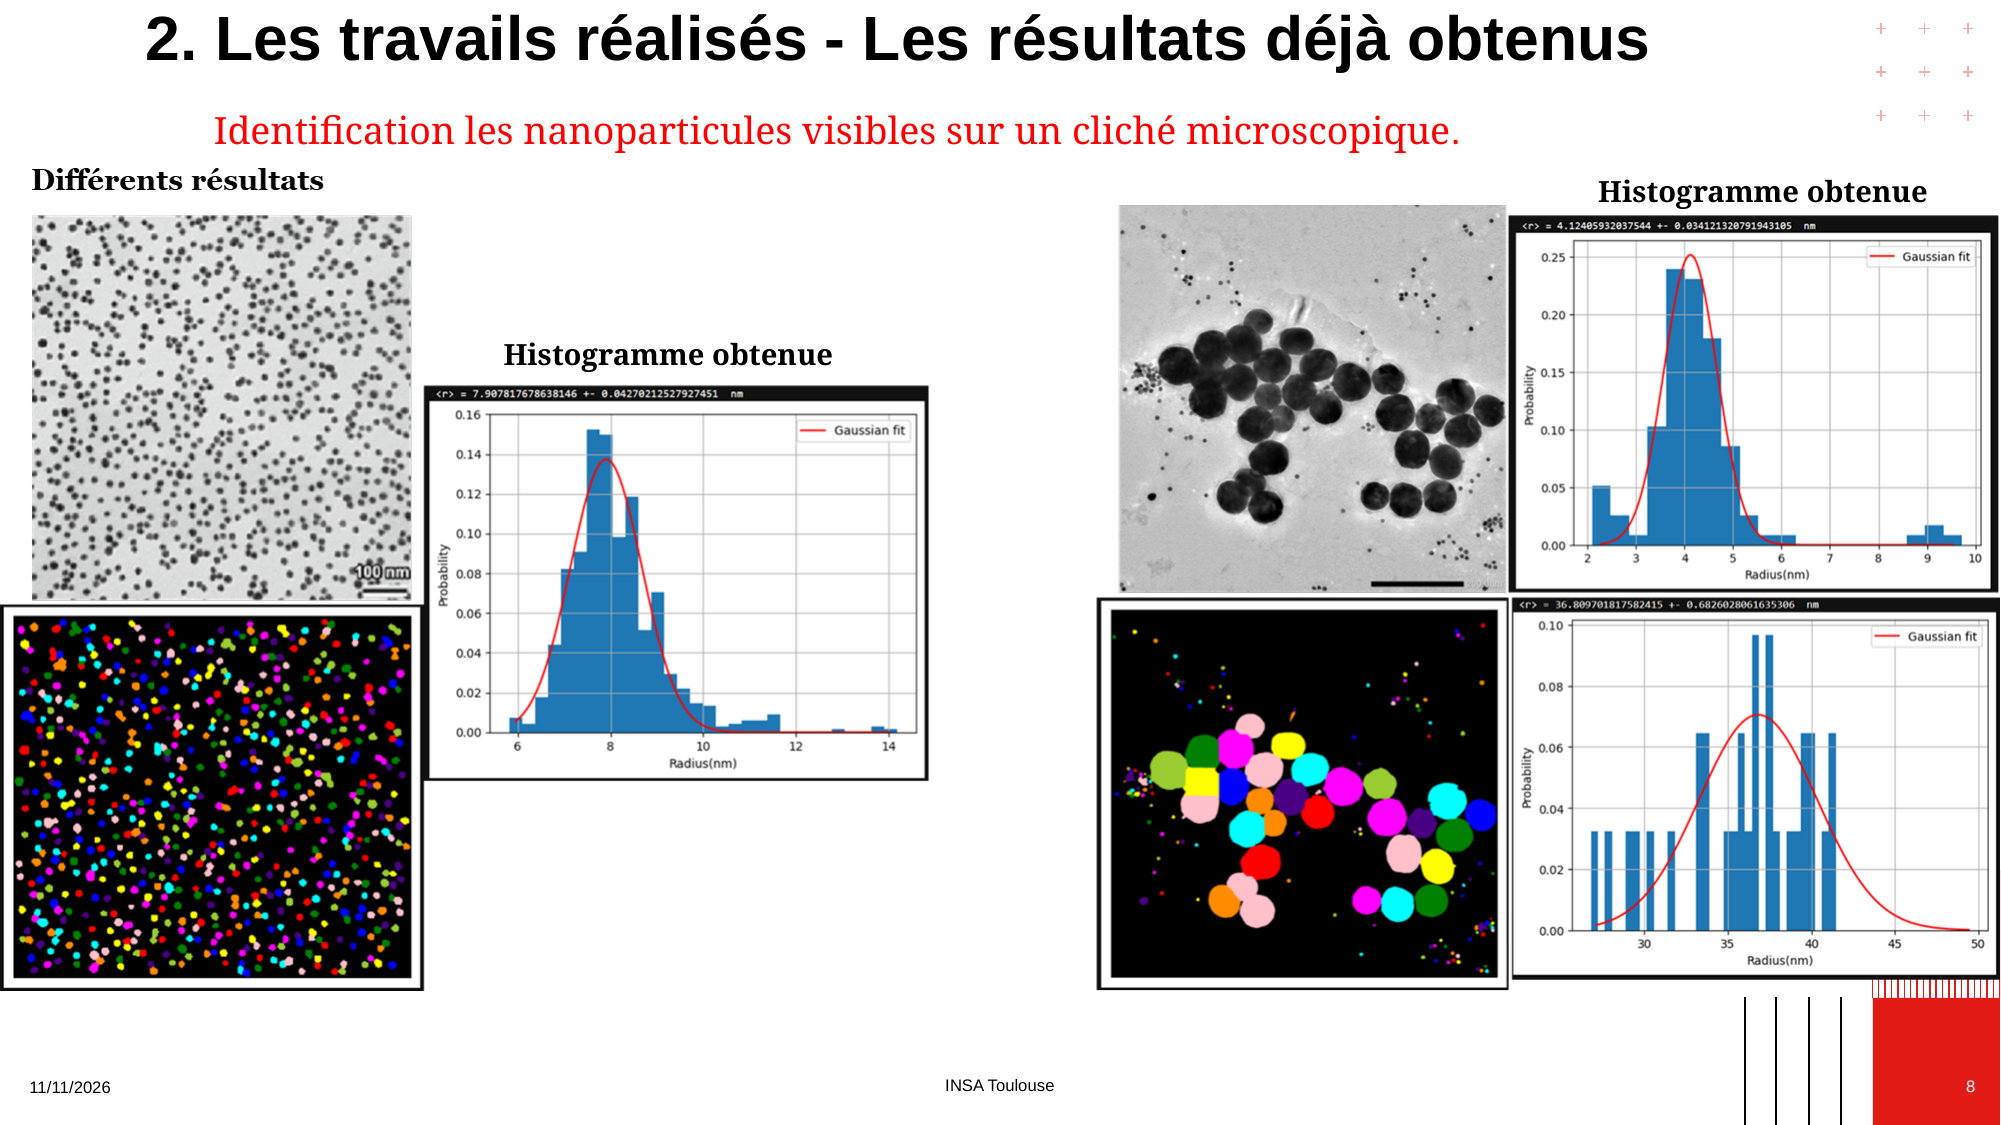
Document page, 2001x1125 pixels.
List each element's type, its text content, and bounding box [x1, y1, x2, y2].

slide_number 8 [1531, 1065, 1982, 1106]
footer INSA Toulouse [662, 1064, 1338, 1105]
picture [0, 152, 2000, 991]
title 2. Les travails réalisés - Les résultats déjà obtenus [145, 6, 1854, 112]
text_box Identification les nanoparticules visibles sur un cliché microscopique. [198, 99, 1555, 152]
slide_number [23, 1066, 474, 1107]
